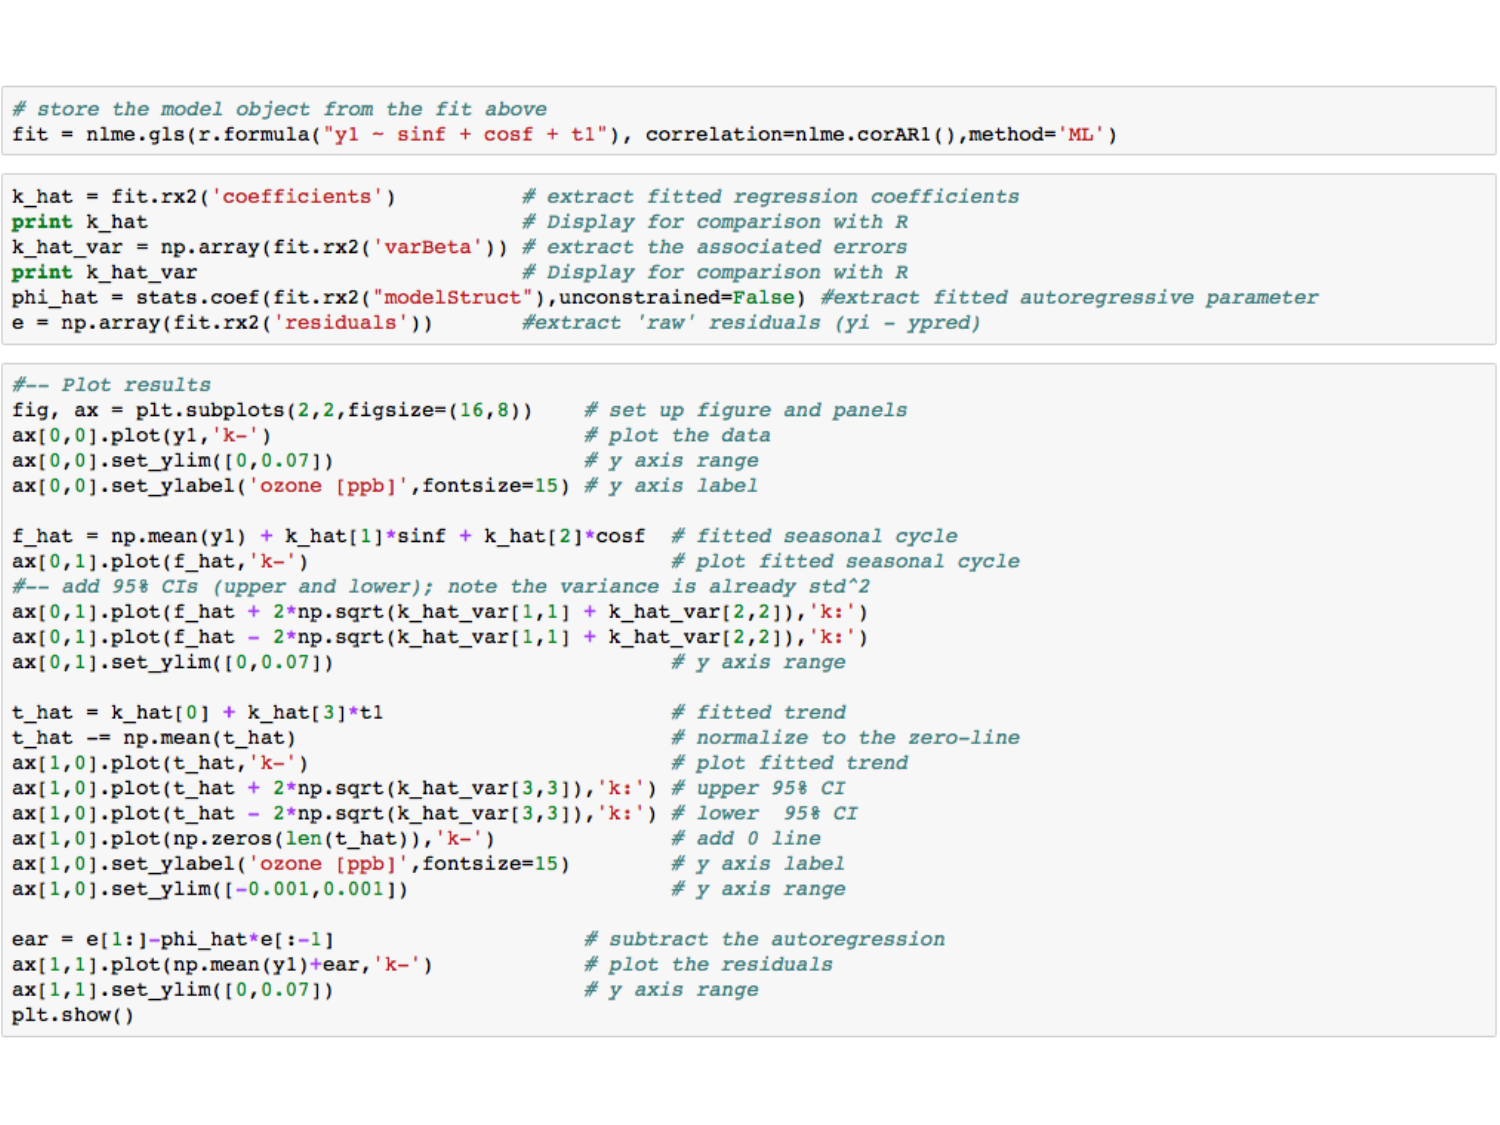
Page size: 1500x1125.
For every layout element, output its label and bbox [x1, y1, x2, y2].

picture [0, 83, 1500, 1042]
